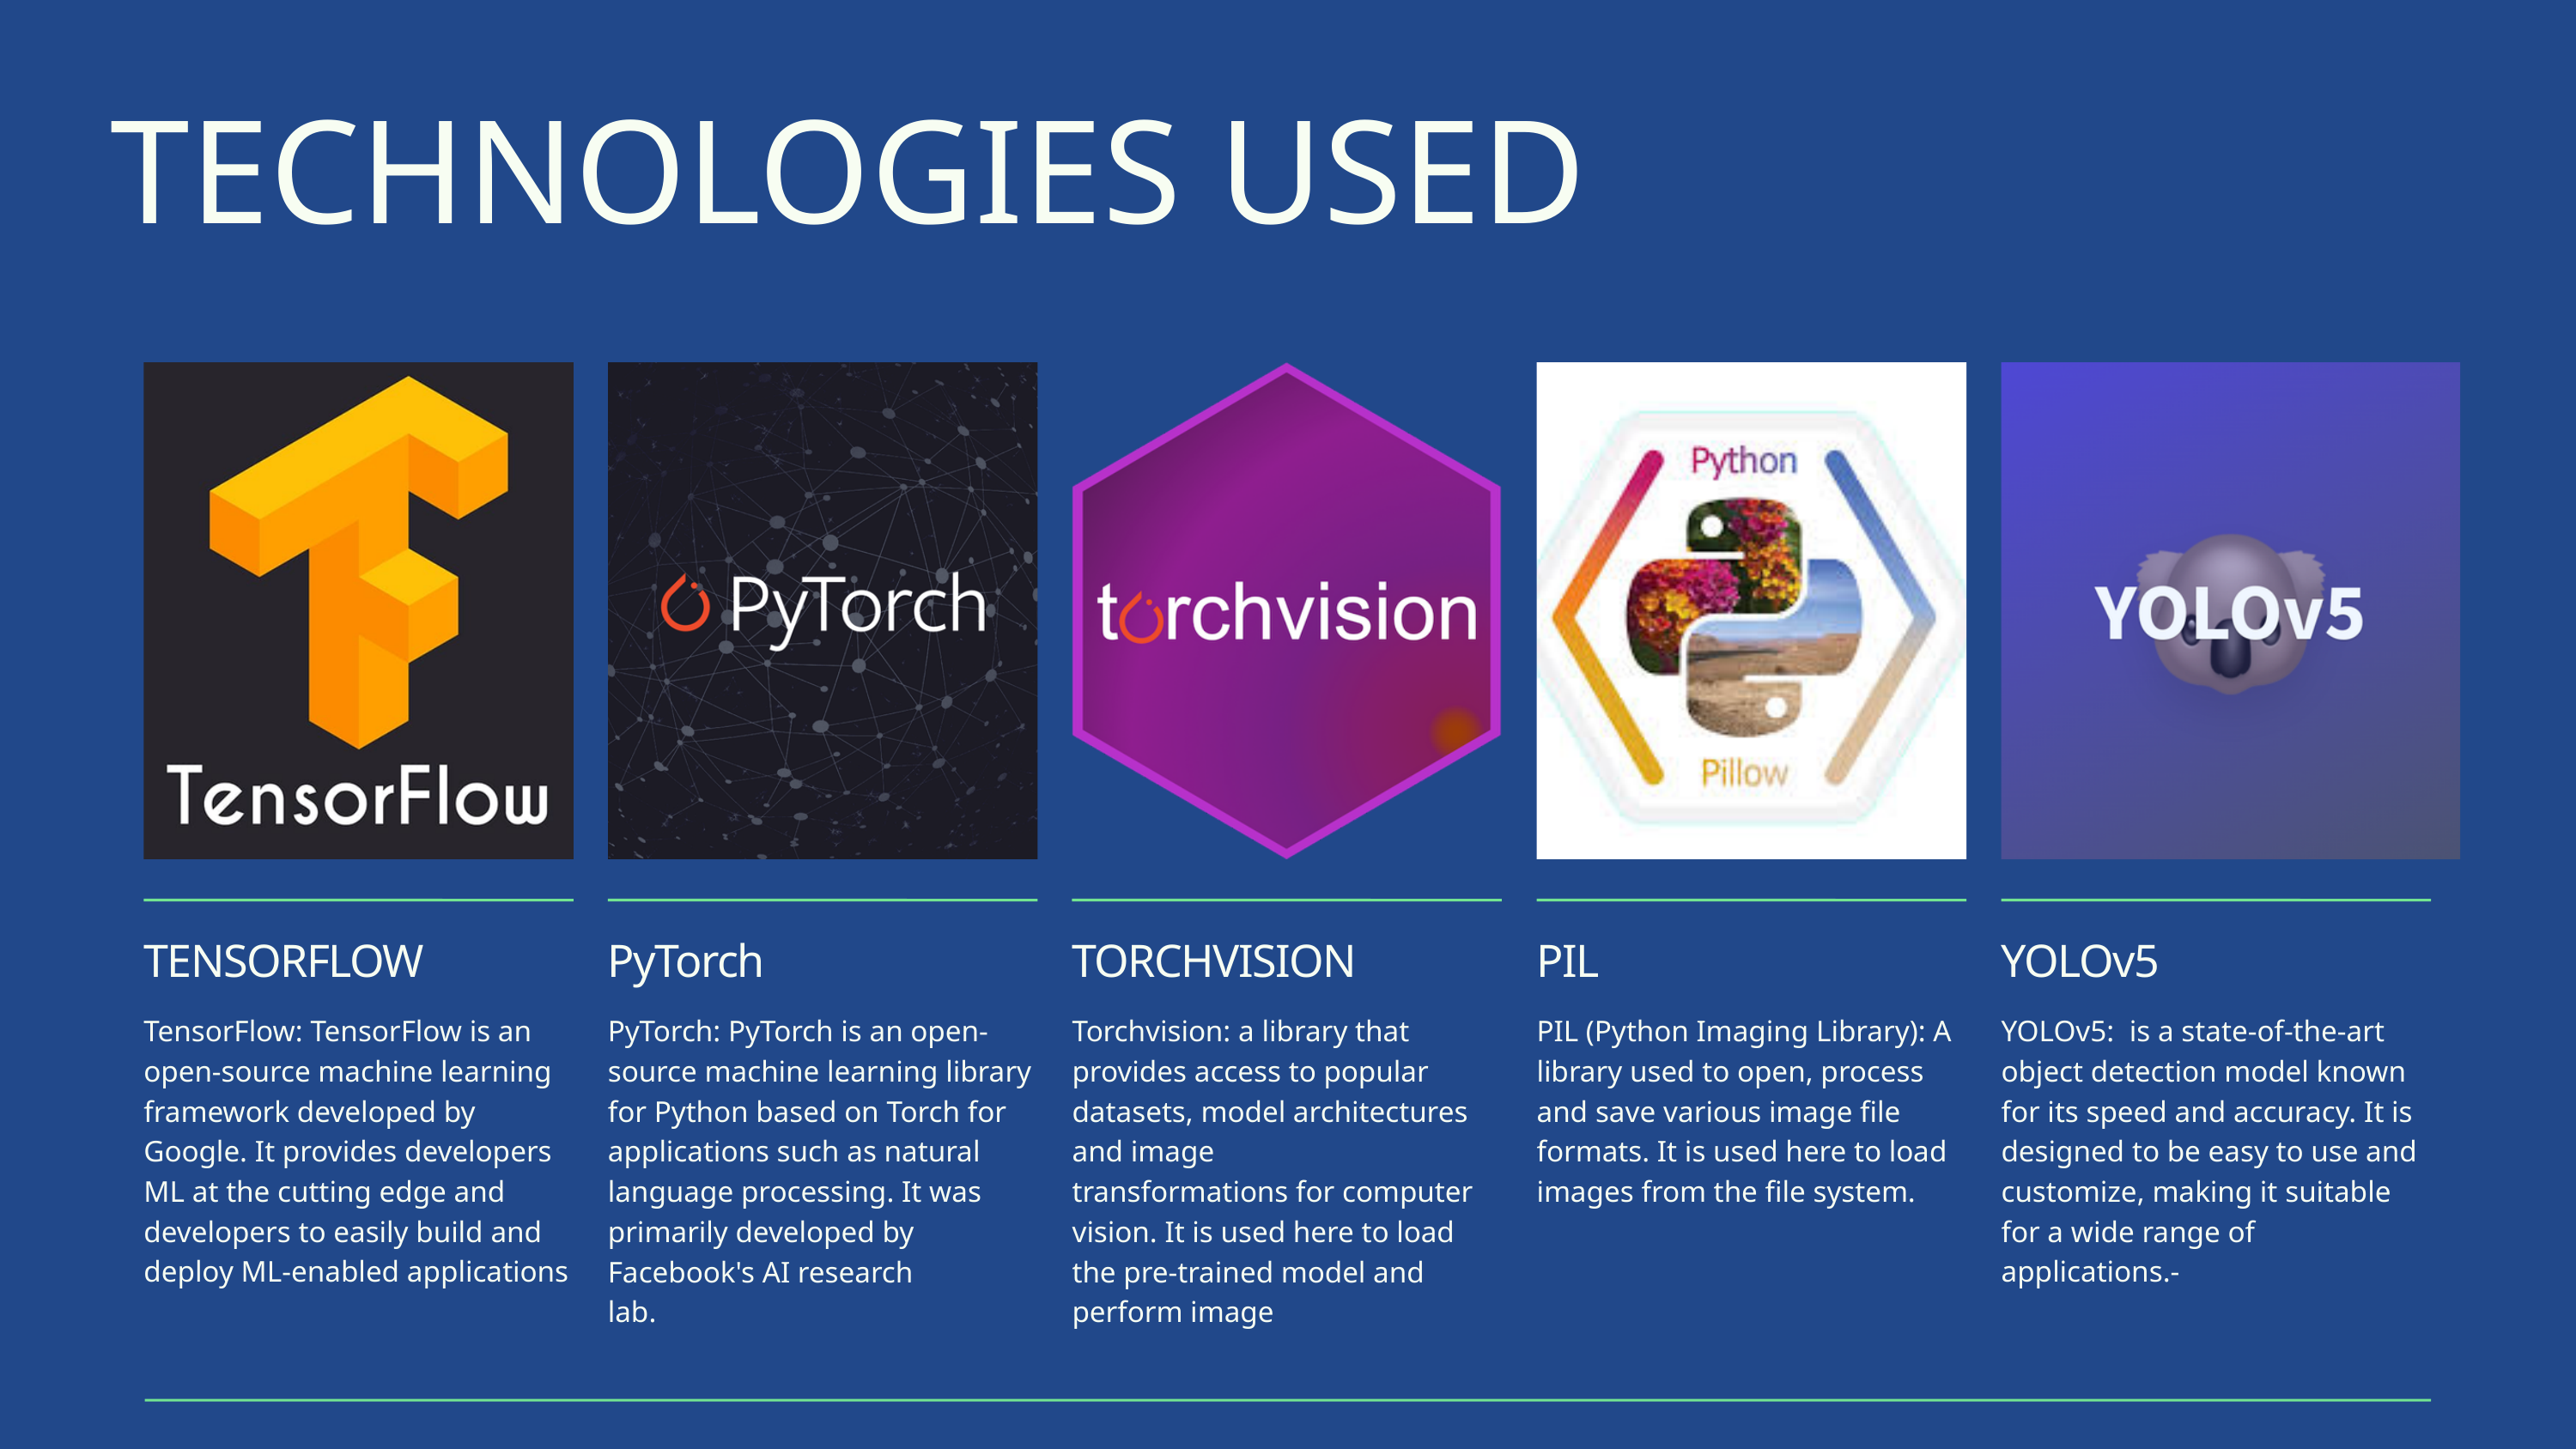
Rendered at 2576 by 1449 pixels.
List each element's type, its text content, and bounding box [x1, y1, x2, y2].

text_box TECHNOLOGIES USED [110, 87, 1832, 252]
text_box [143, 362, 574, 859]
text_box PIL [1536, 934, 1967, 986]
text_box PyTorch: PyTorch is an open-source machine learning library for Python based on Torch for applications such as natural language processing. It was primarily developed by Facebook's AI research lab. [608, 1007, 1038, 1369]
text_box PyTorch [608, 934, 1038, 986]
text_box YOLOv5 [2001, 934, 2432, 986]
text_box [607, 362, 1038, 859]
text_box Torchvision: a library that provides access to popular datasets, model architectures and image transformations for computer vision. It is used here to load the pre-trained model and perform image [1072, 1007, 1502, 1369]
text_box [1536, 362, 1967, 859]
text_box PIL (Python Imaging Library): A library used to open, process and save various image file formats. It is used here to load images from the file system. [1536, 1007, 1967, 1248]
text_box TORCHVISION [1072, 934, 1502, 986]
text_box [1072, 362, 1503, 859]
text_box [2001, 362, 2461, 859]
text_box YOLOv5: is a state-of-the-art object detection model known for its speed and accuracy. It is designed to be easy to use and customize, making it suitable for a wide range of applications.- [2001, 1007, 2432, 1329]
text_box TENSORFLOW [143, 934, 574, 986]
text_box TensorFlow: TensorFlow is an open-source machine learning framework developed by Google. It provides developers ML at the cutting edge and developers to easily build and deploy ML-enabled applications [143, 1007, 574, 1329]
